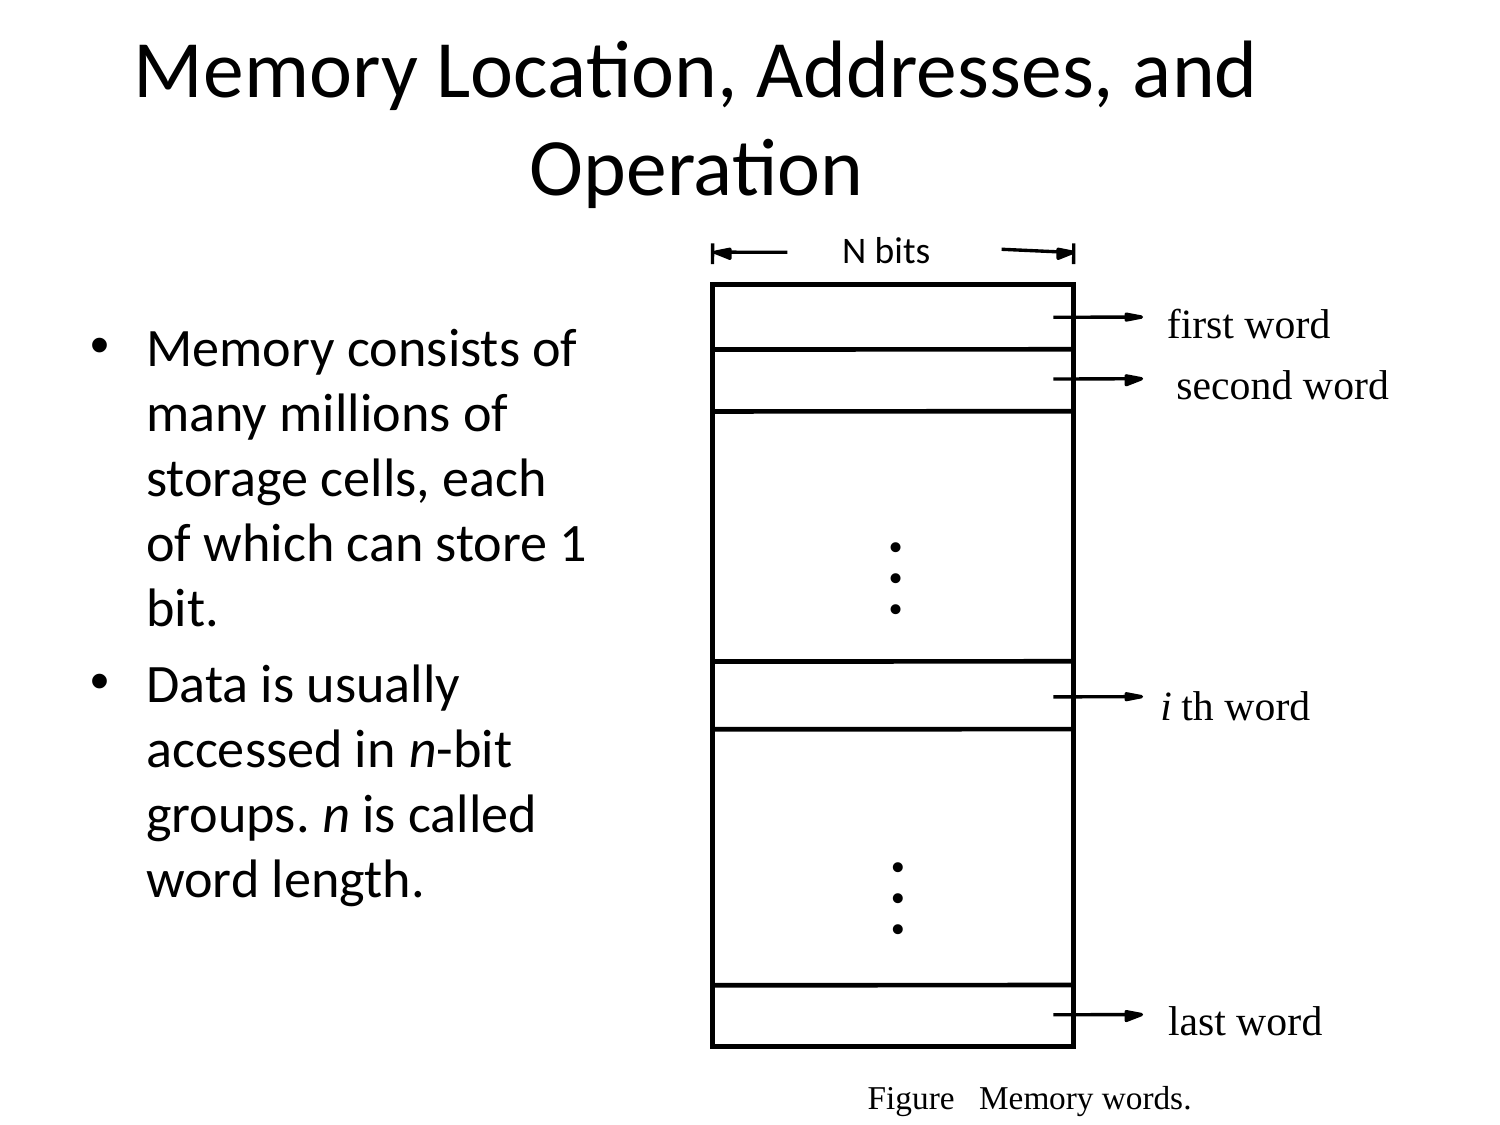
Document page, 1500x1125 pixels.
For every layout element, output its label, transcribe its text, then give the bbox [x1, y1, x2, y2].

list Memory consists of many millions of storage cells, each of which can store 1 bit. Data is usually accessed in n-bit groups. n is called word length. [75, 305, 613, 1029]
text_box [1126, 314, 1142, 321]
text_box [1126, 375, 1142, 385]
text_box [712, 350, 1074, 411]
text_box first word [1166, 296, 1332, 347]
text_box [712, 412, 1074, 661]
title Memory Location, Addresses, and Operation [78, 7, 1316, 220]
text_box [1126, 1011, 1142, 1021]
text_box • • • [875, 795, 909, 984]
text_box i [1160, 678, 1171, 729]
text_box Figure Memory words. [867, 1076, 1193, 1117]
text_box [712, 284, 1074, 349]
text_box second word [1176, 358, 1390, 409]
text_box [712, 662, 1074, 729]
text_box N bits [827, 218, 946, 279]
text_box [714, 249, 730, 259]
text_box [712, 986, 1074, 1047]
text_box • • • [873, 475, 906, 664]
text_box [712, 730, 1074, 985]
text_box th word [1171, 678, 1311, 729]
text_box [1058, 249, 1073, 259]
text_box [1126, 693, 1142, 700]
text_box last word [1168, 993, 1323, 1044]
